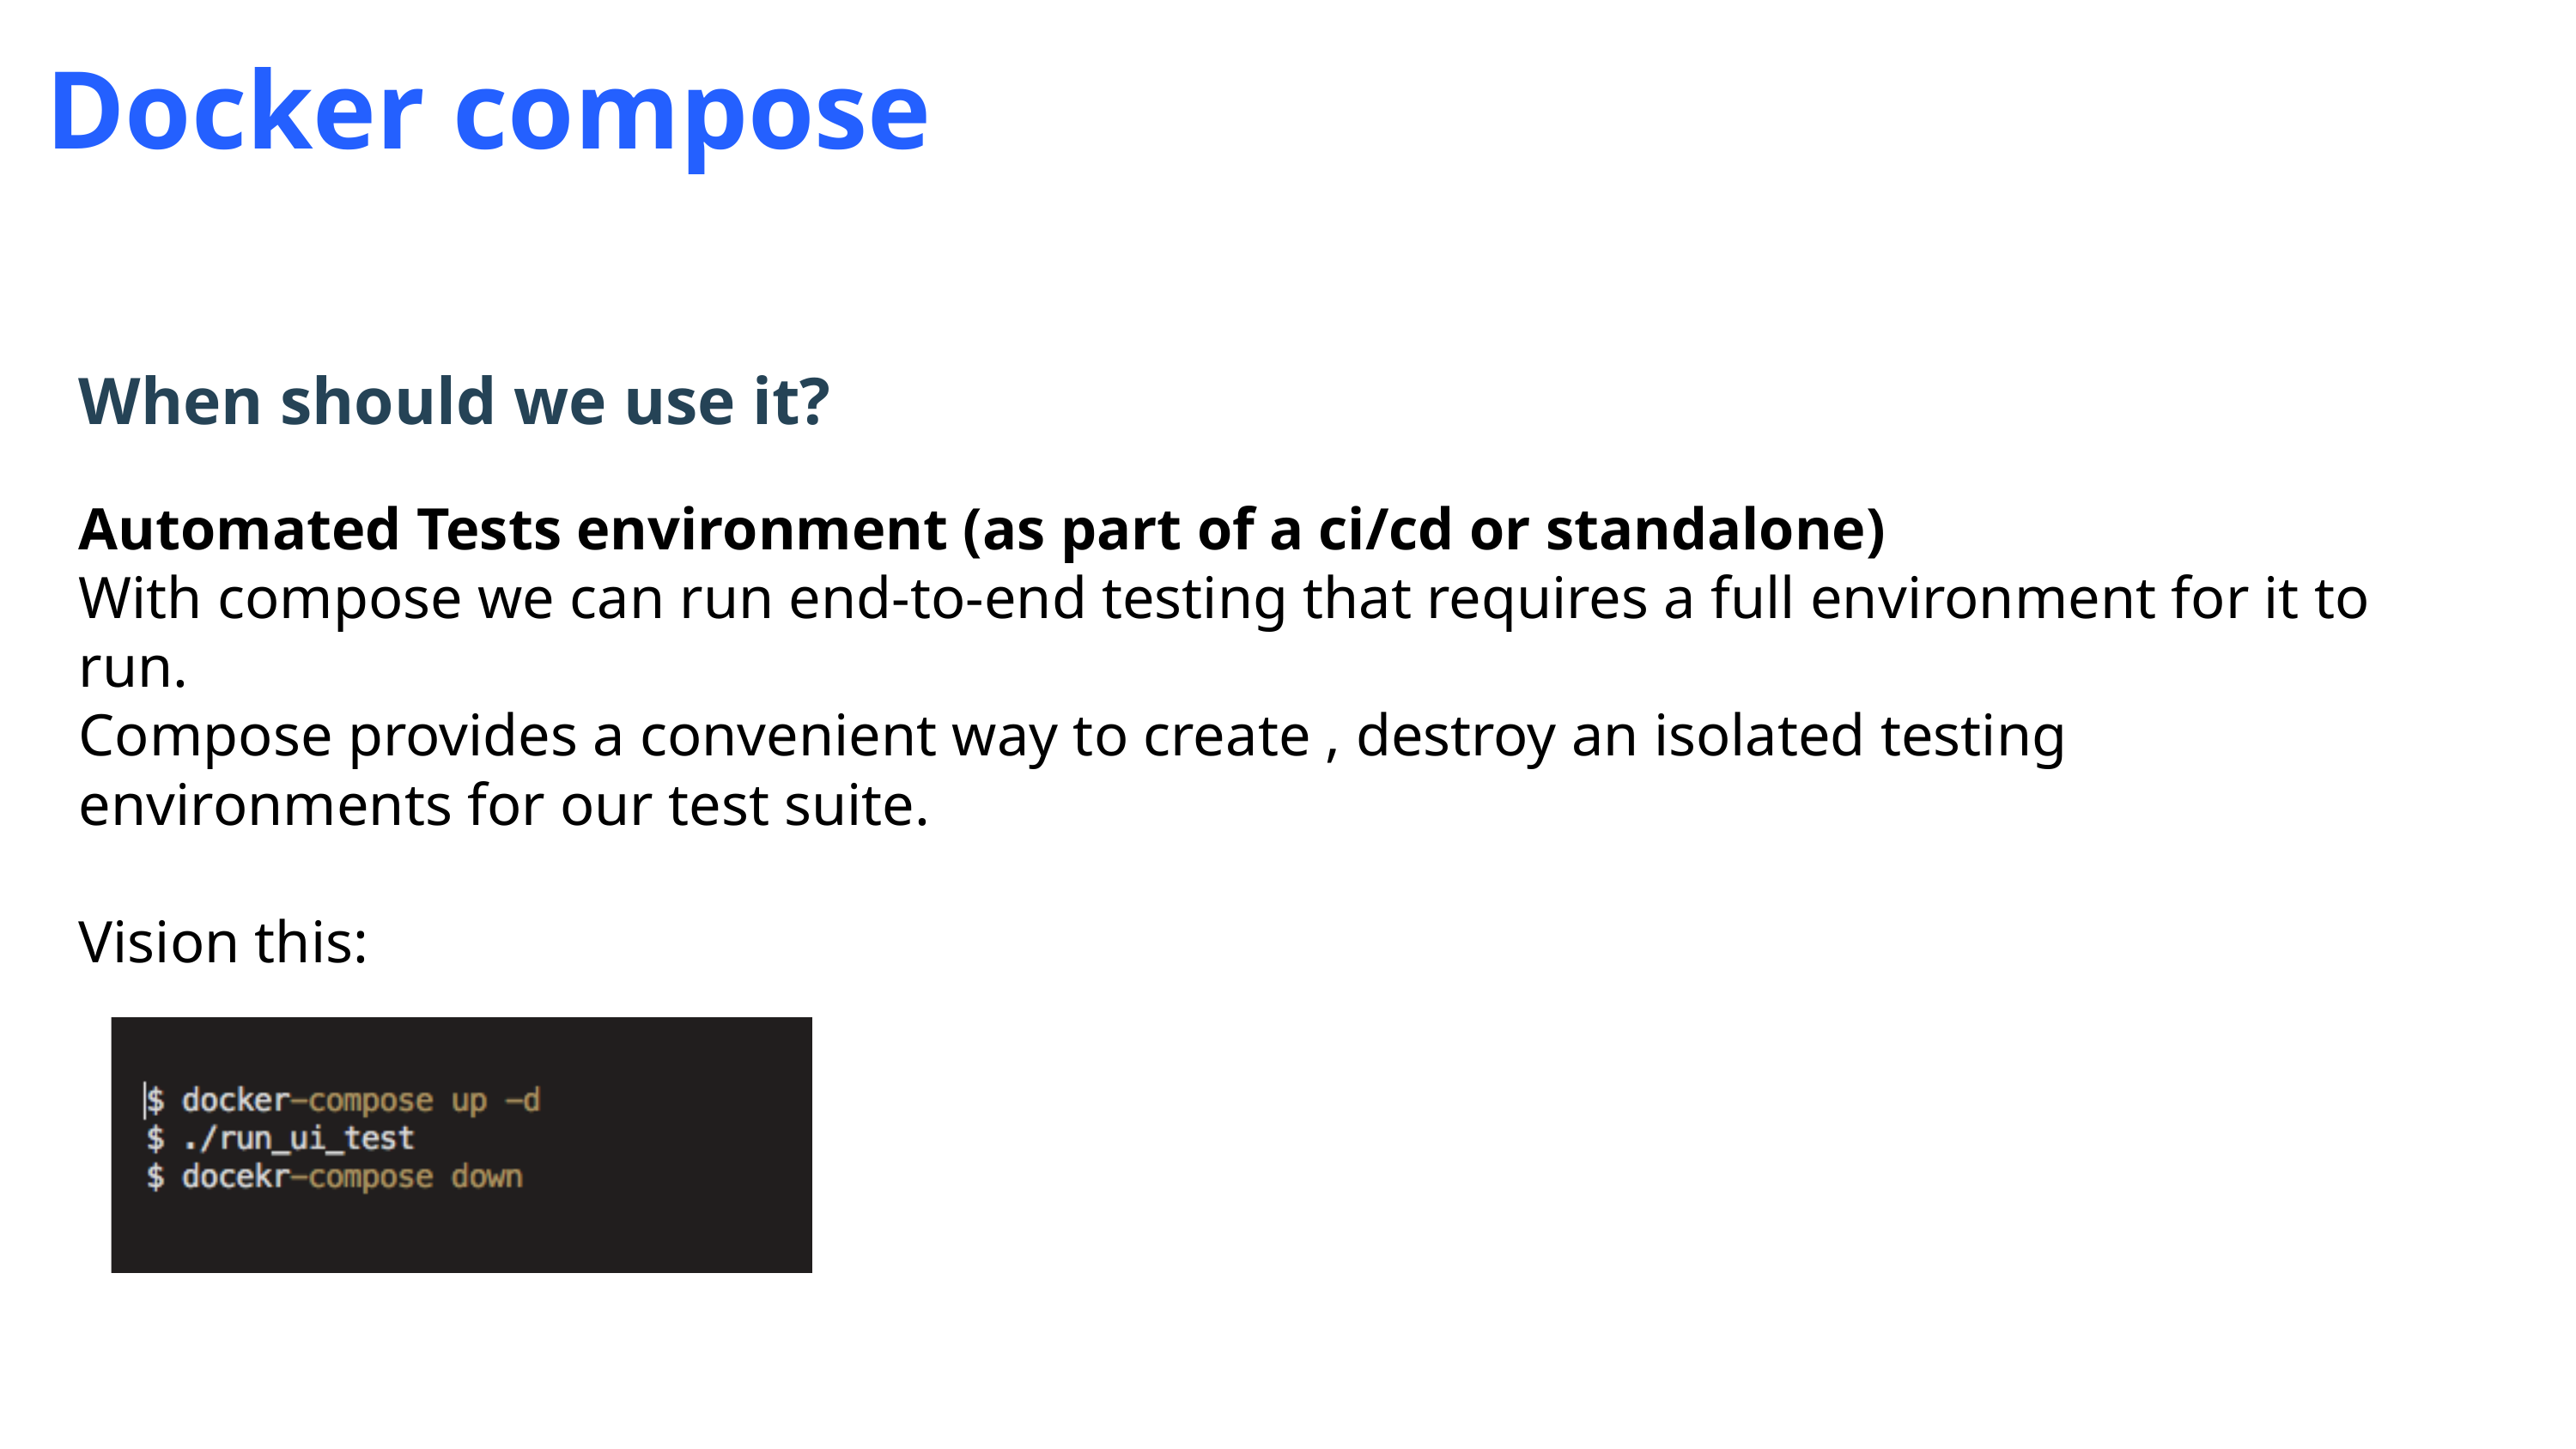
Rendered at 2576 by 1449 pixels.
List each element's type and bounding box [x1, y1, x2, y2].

text_box [78, 353, 1149, 433]
text_box [78, 433, 2419, 1108]
text_box [111, 1017, 813, 1273]
text_box [45, 30, 2043, 196]
